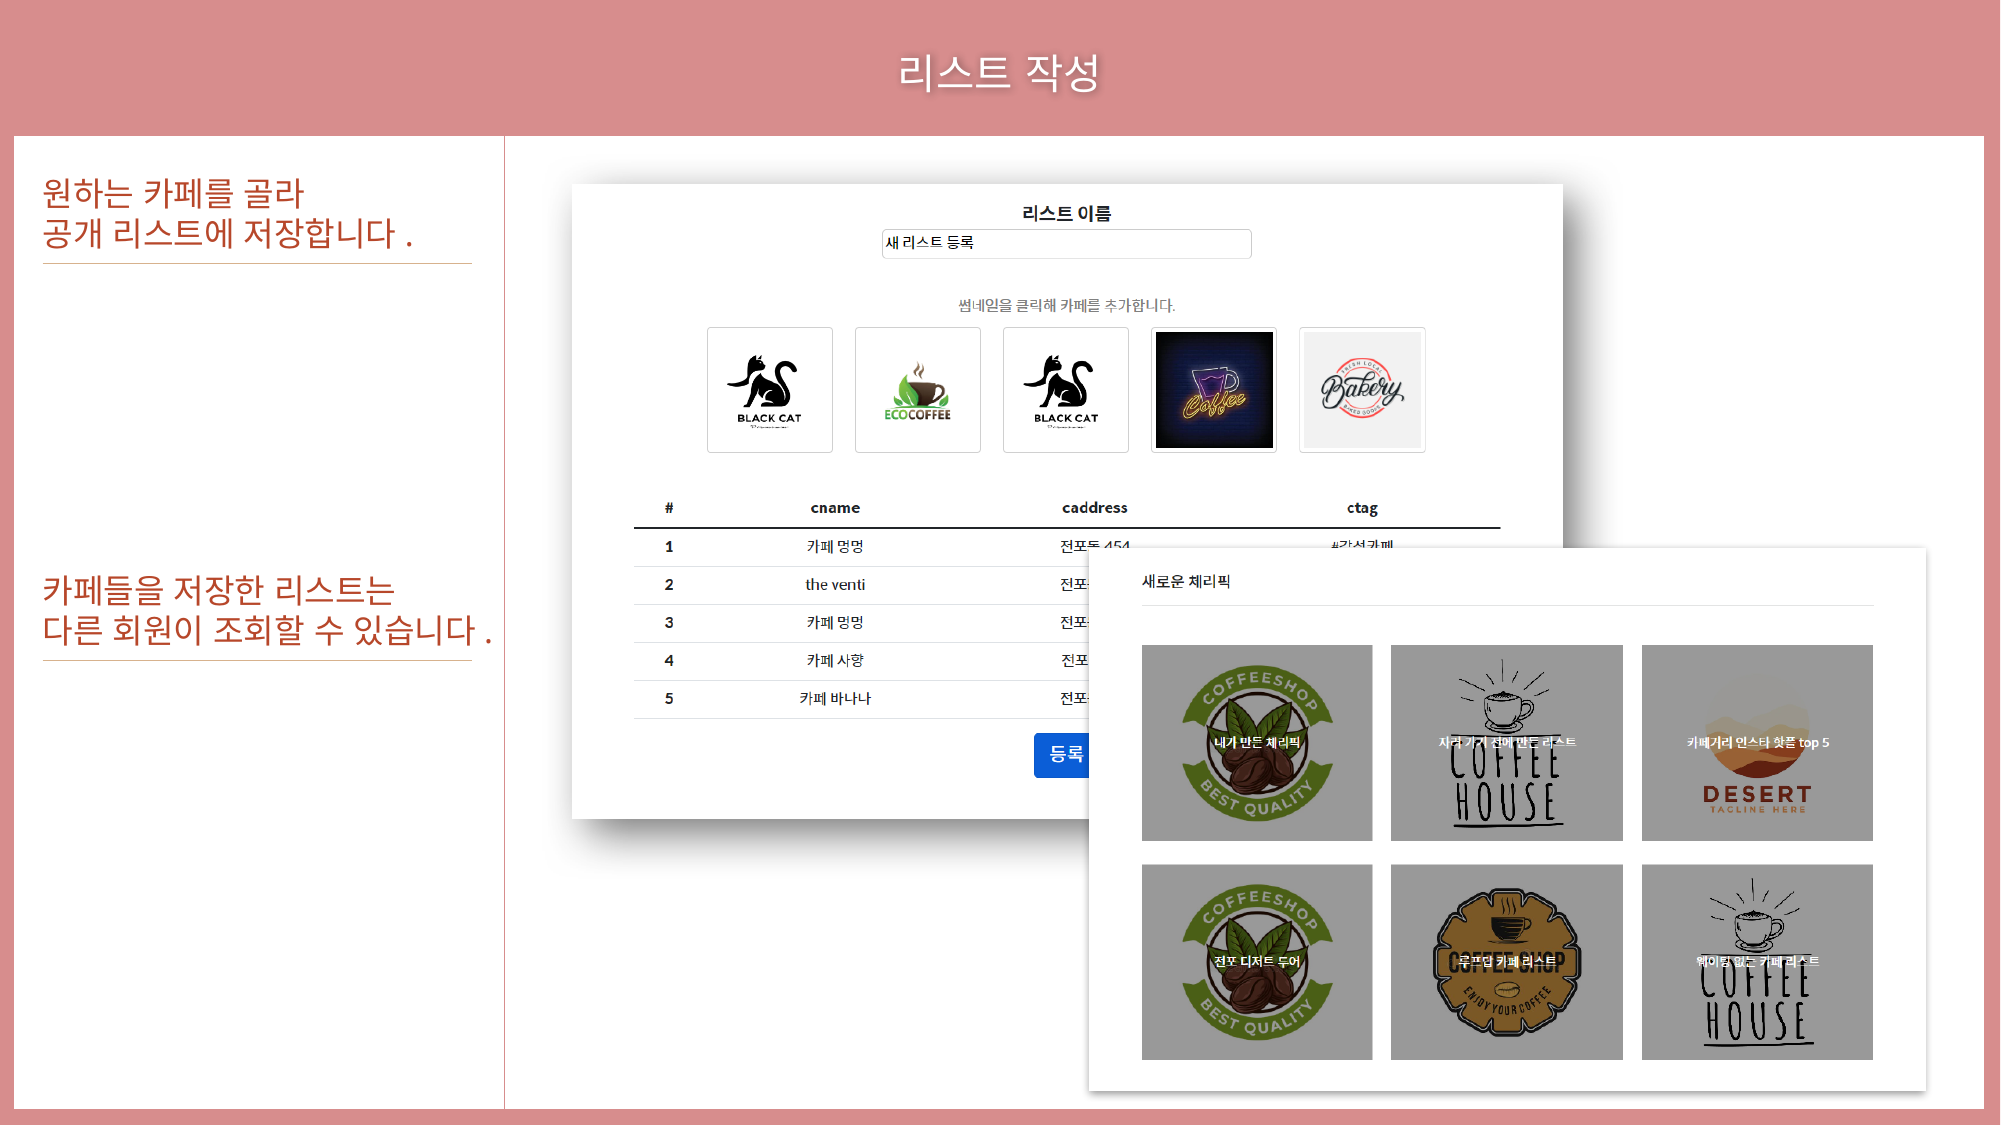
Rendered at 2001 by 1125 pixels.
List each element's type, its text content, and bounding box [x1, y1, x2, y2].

picture [572, 184, 1912, 1077]
text_box 리스트 작성 [882, 40, 1117, 106]
text_box 원하는 카페를 골라 공개 리스트에 저장합니다. [27, 165, 495, 261]
text_box 카페들을 저장한 리스트는 다른 회원이 조회할 수 있습니다. [27, 562, 495, 657]
